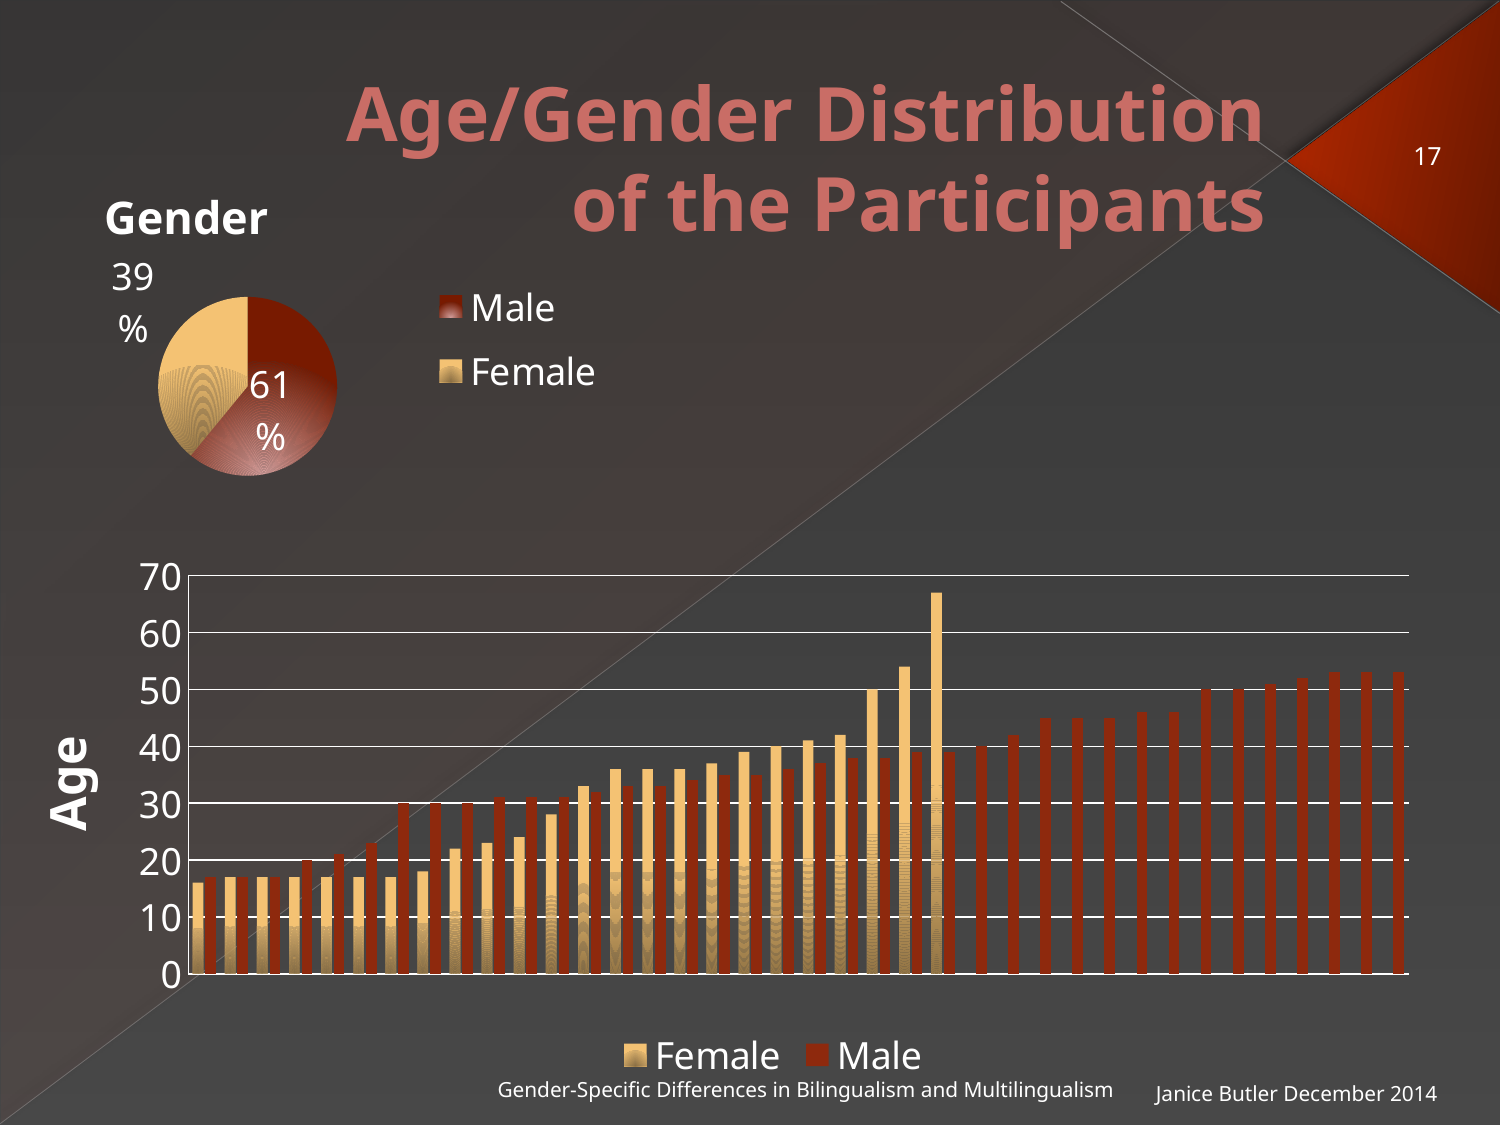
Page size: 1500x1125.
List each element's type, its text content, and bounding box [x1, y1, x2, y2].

chart [67, 136, 623, 532]
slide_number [1141, 1062, 1491, 1113]
text_box Age [29, 692, 102, 847]
slide_number 17 [1386, 132, 1469, 183]
title Age/Gender Distribution of the Participants [249, 44, 1282, 268]
chart [111, 538, 1436, 1089]
footer Gender-Specific Differences in Bilingualism and Multilingualism [429, 1089, 1129, 1113]
